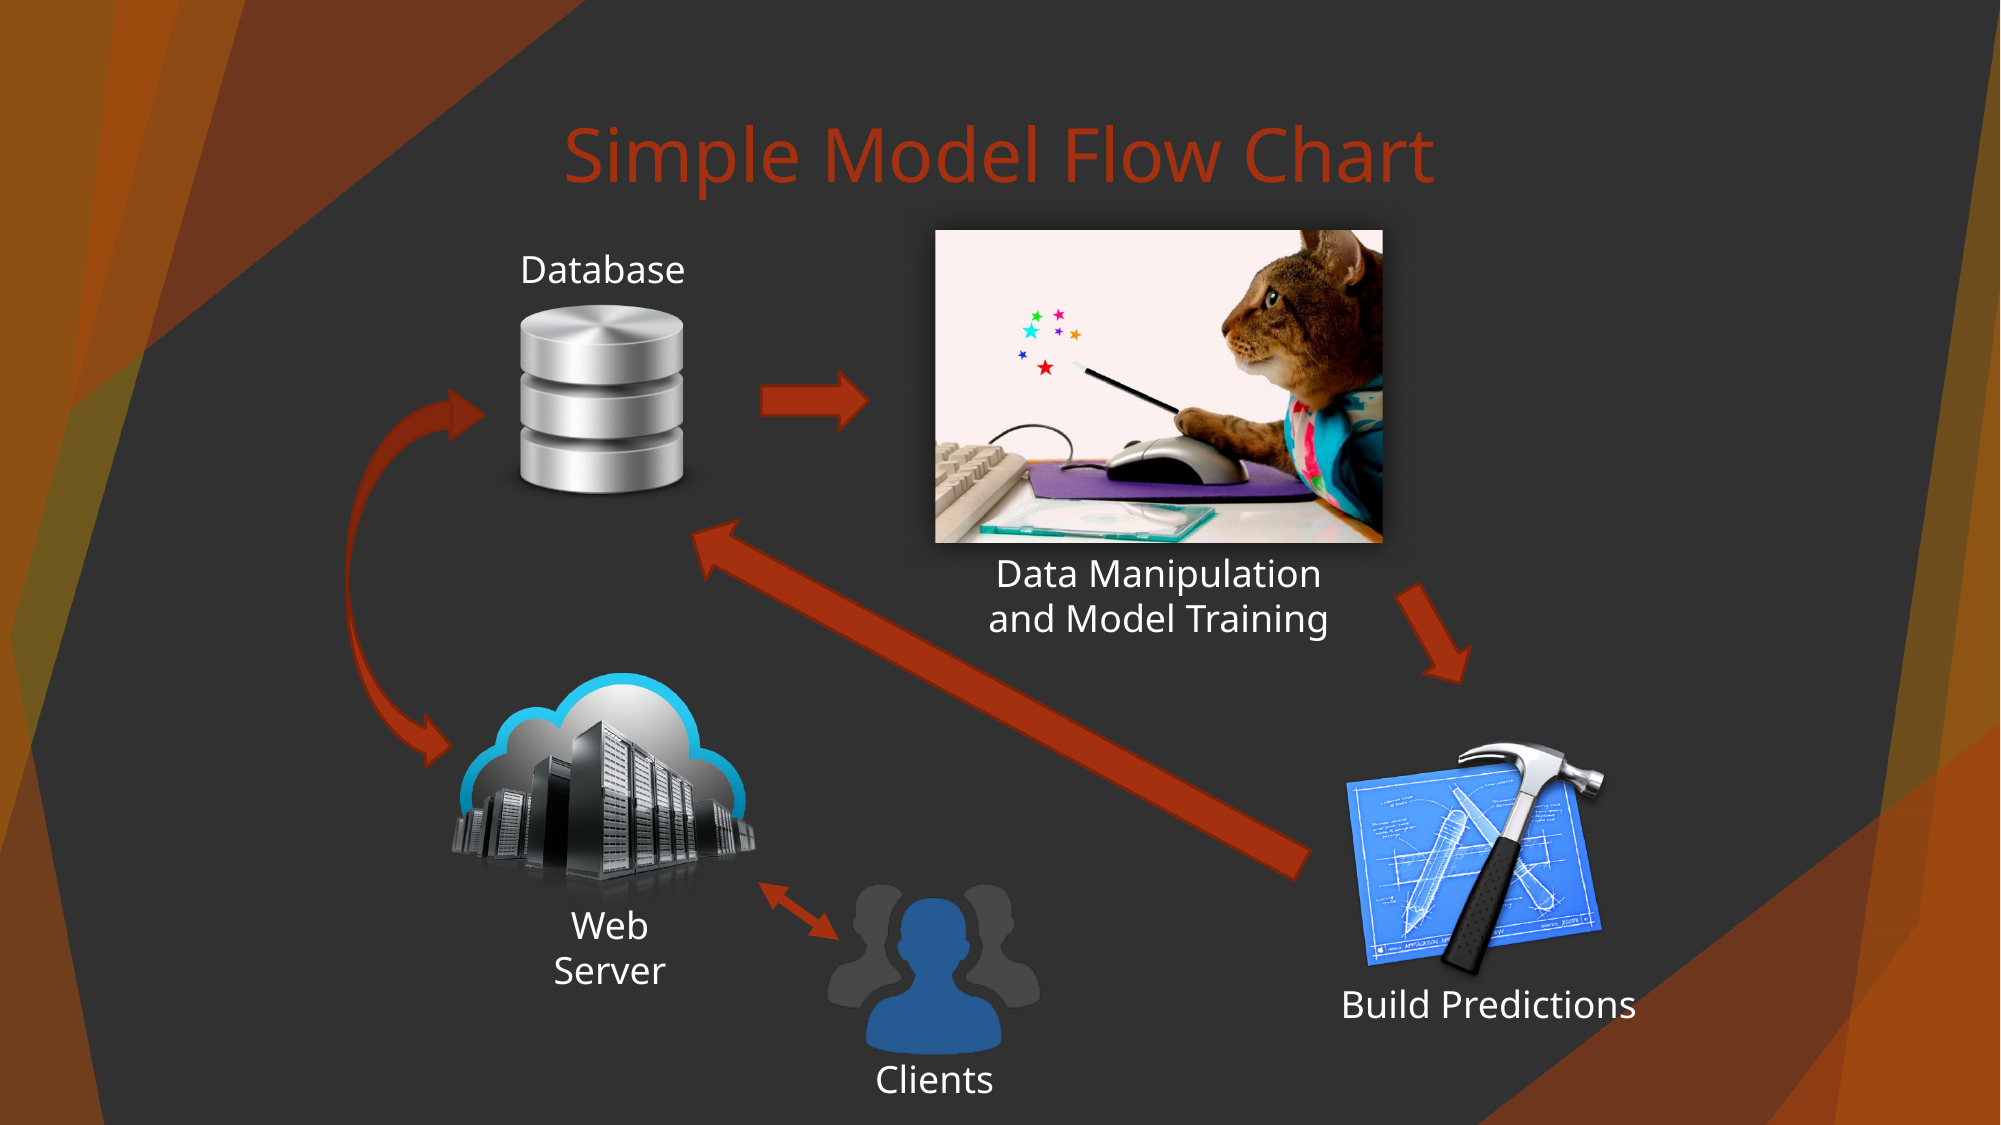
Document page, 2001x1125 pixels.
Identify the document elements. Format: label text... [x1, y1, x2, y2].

picture [0, 0, 2001, 1125]
title Simple Model Flow Chart [294, 99, 1706, 317]
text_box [346, 230, 1654, 1111]
